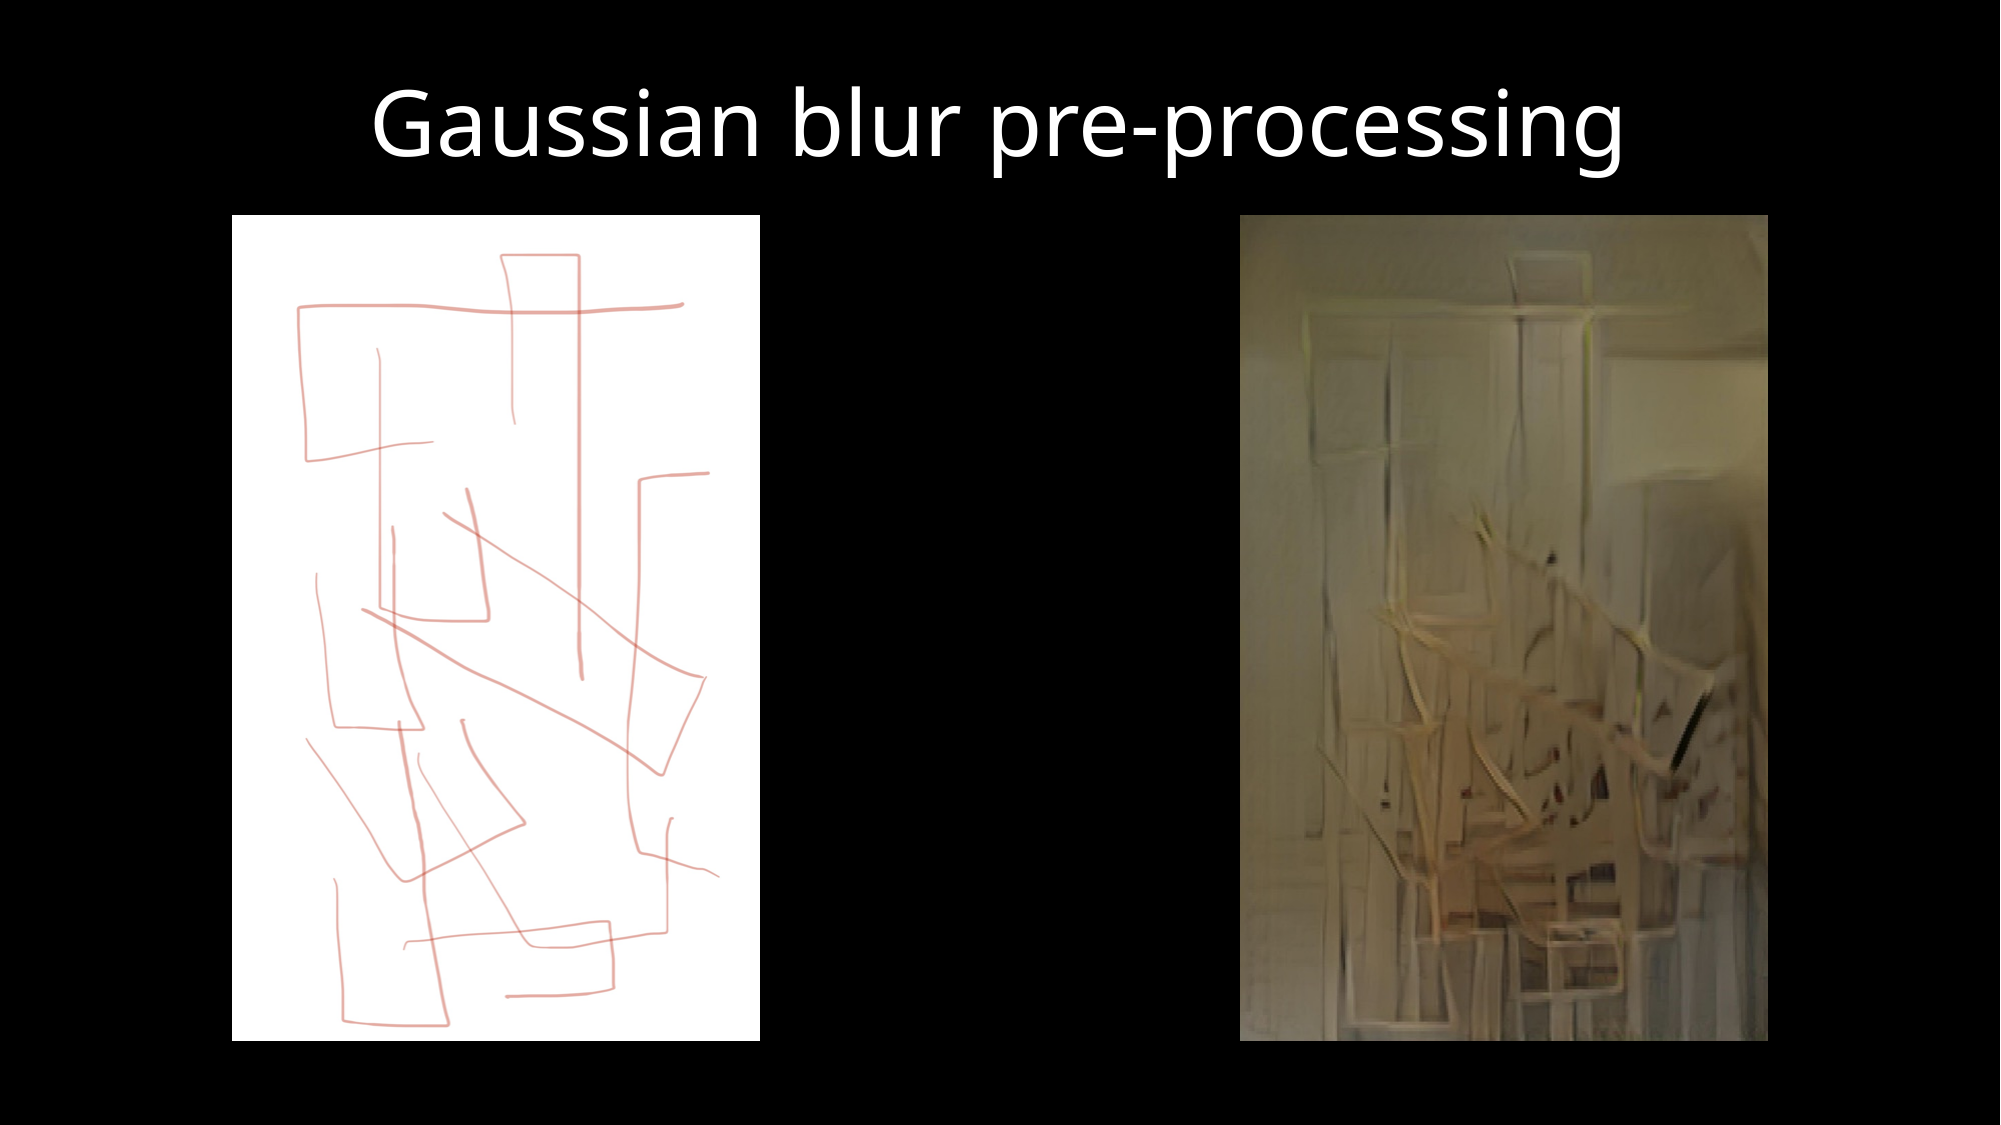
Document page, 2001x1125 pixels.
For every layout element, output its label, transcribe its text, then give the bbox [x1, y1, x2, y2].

title Gaussian blur pre-processing [137, 18, 1863, 236]
picture [232, 215, 760, 1041]
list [1240, 215, 1768, 1041]
